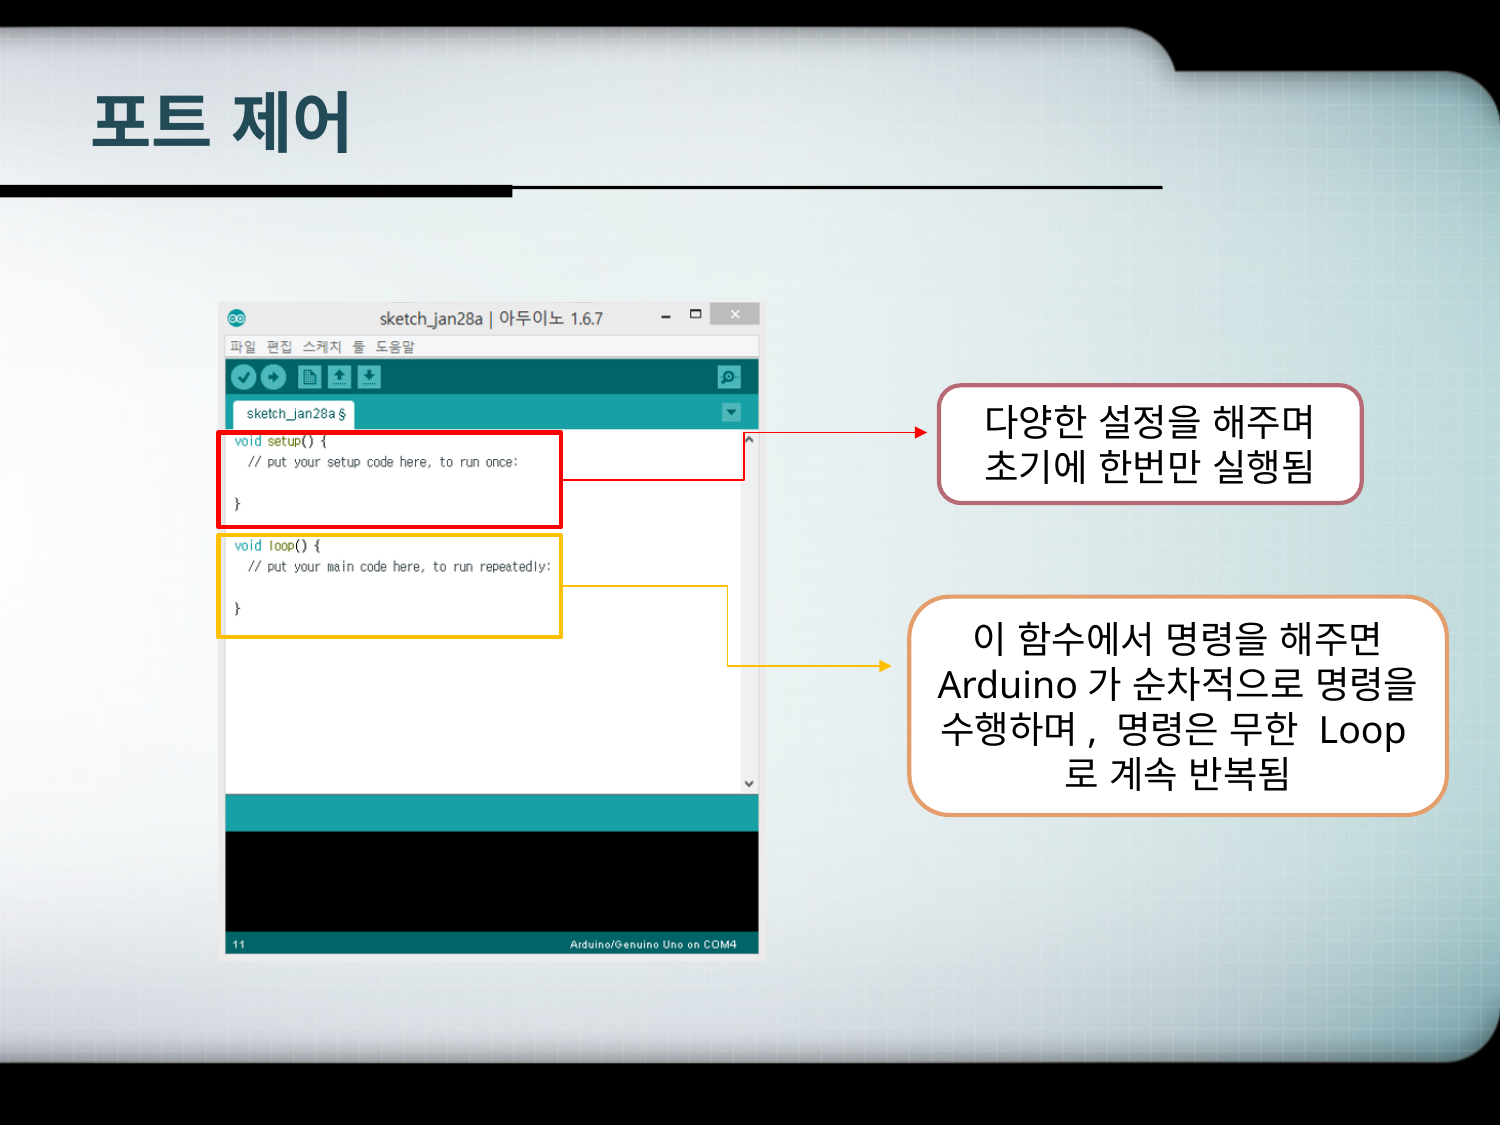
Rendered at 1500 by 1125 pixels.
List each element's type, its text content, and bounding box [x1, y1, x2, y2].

text_box 이 함수에서 명령을 해주면 Arduino가 순차적으로 명령을 수행하며, 명령은 무한 Loop로 계속 반복됨 [907, 594, 1450, 818]
text_box 다양한 설정을 해주며 초기에 한번만 실행됨 [936, 383, 1364, 506]
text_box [560, 432, 928, 480]
picture [0, 0, 1500, 1125]
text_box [560, 586, 892, 667]
title 포트 제어 [75, 61, 1338, 181]
